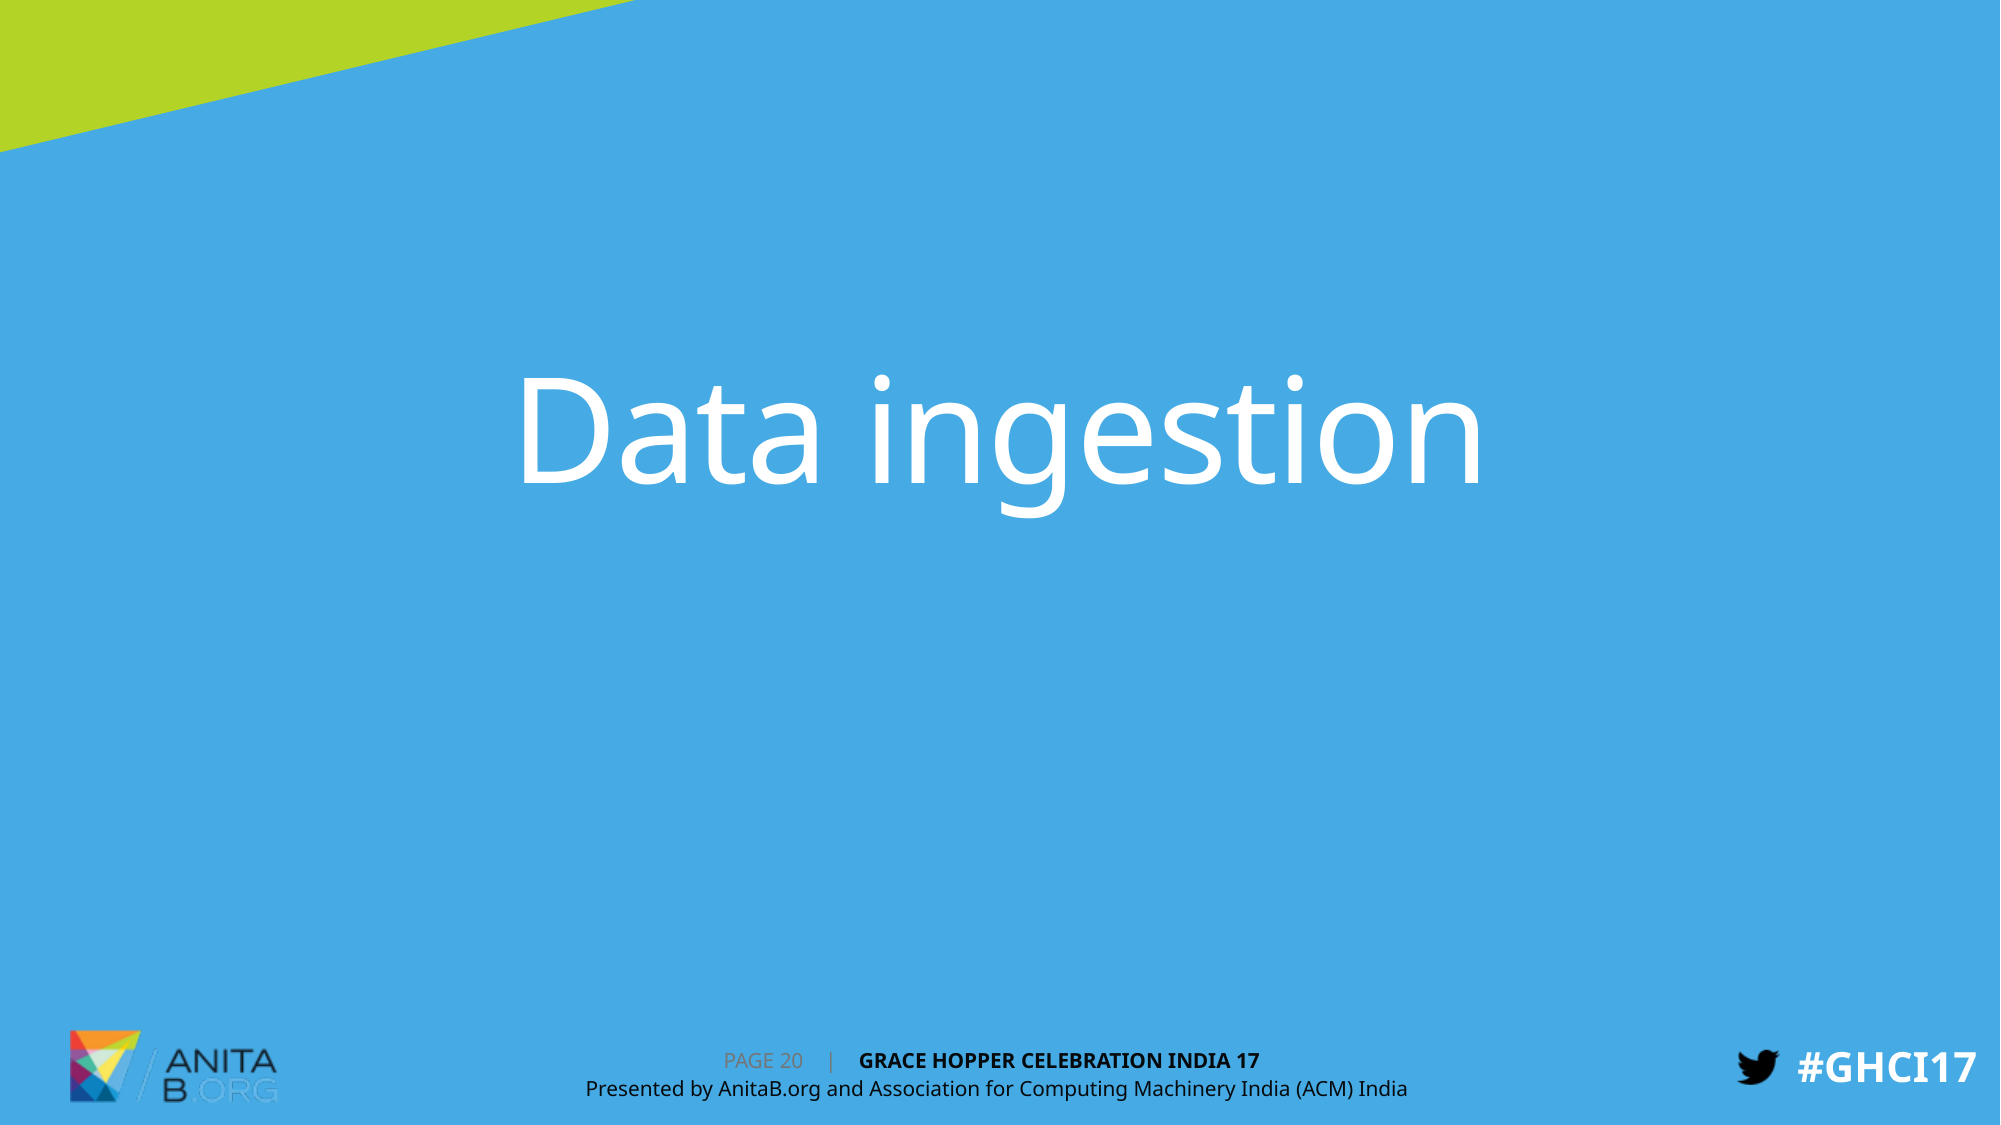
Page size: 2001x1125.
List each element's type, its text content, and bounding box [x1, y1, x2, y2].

picture [1737, 1046, 1780, 1089]
picture [70, 1030, 278, 1103]
title Data ingestion [44, 341, 1956, 532]
